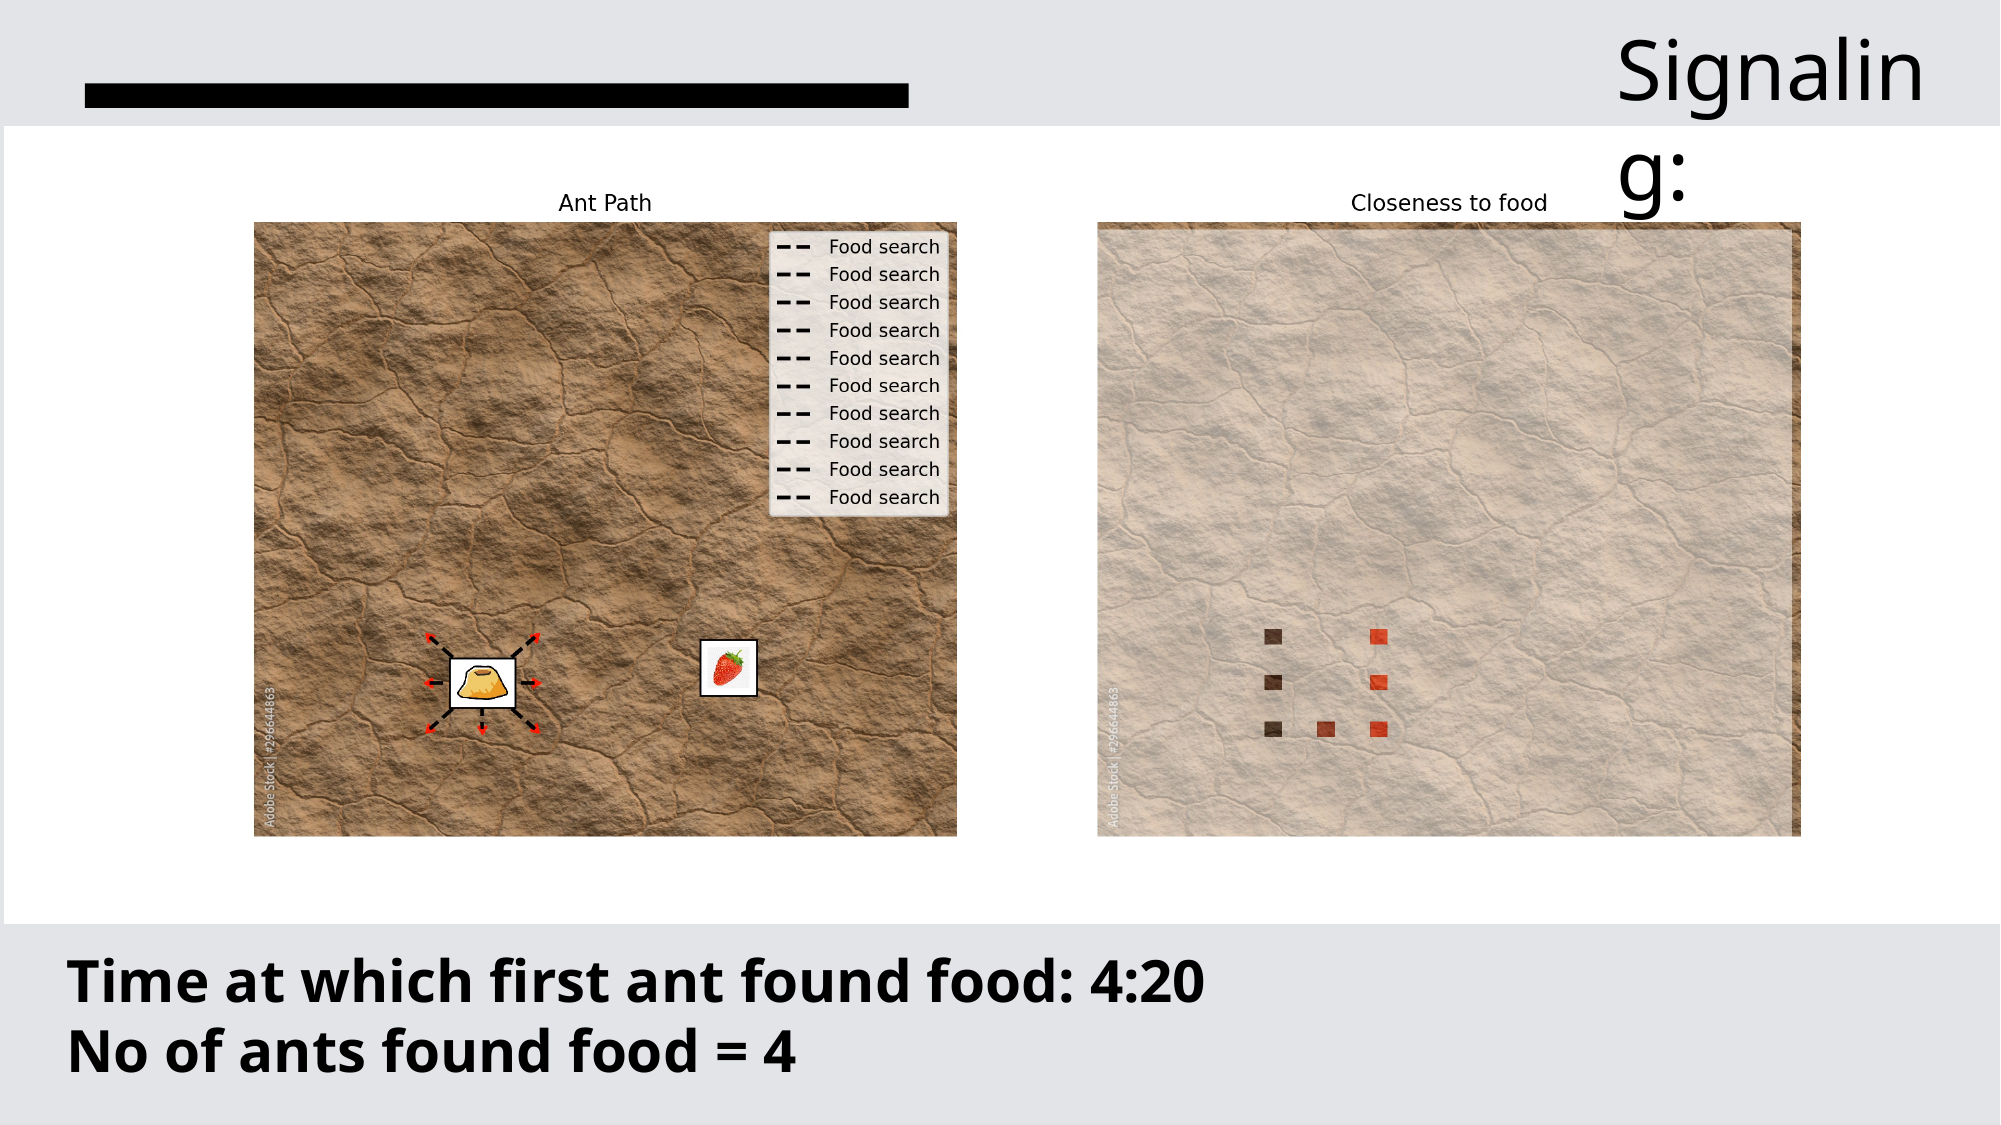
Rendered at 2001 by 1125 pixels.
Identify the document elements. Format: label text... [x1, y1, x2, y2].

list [3, 126, 2000, 925]
title Time at which first ant found food: 4:20 No of ants found food = 4 [51, 937, 1949, 1101]
text_box Signaling: [1601, 10, 1983, 126]
